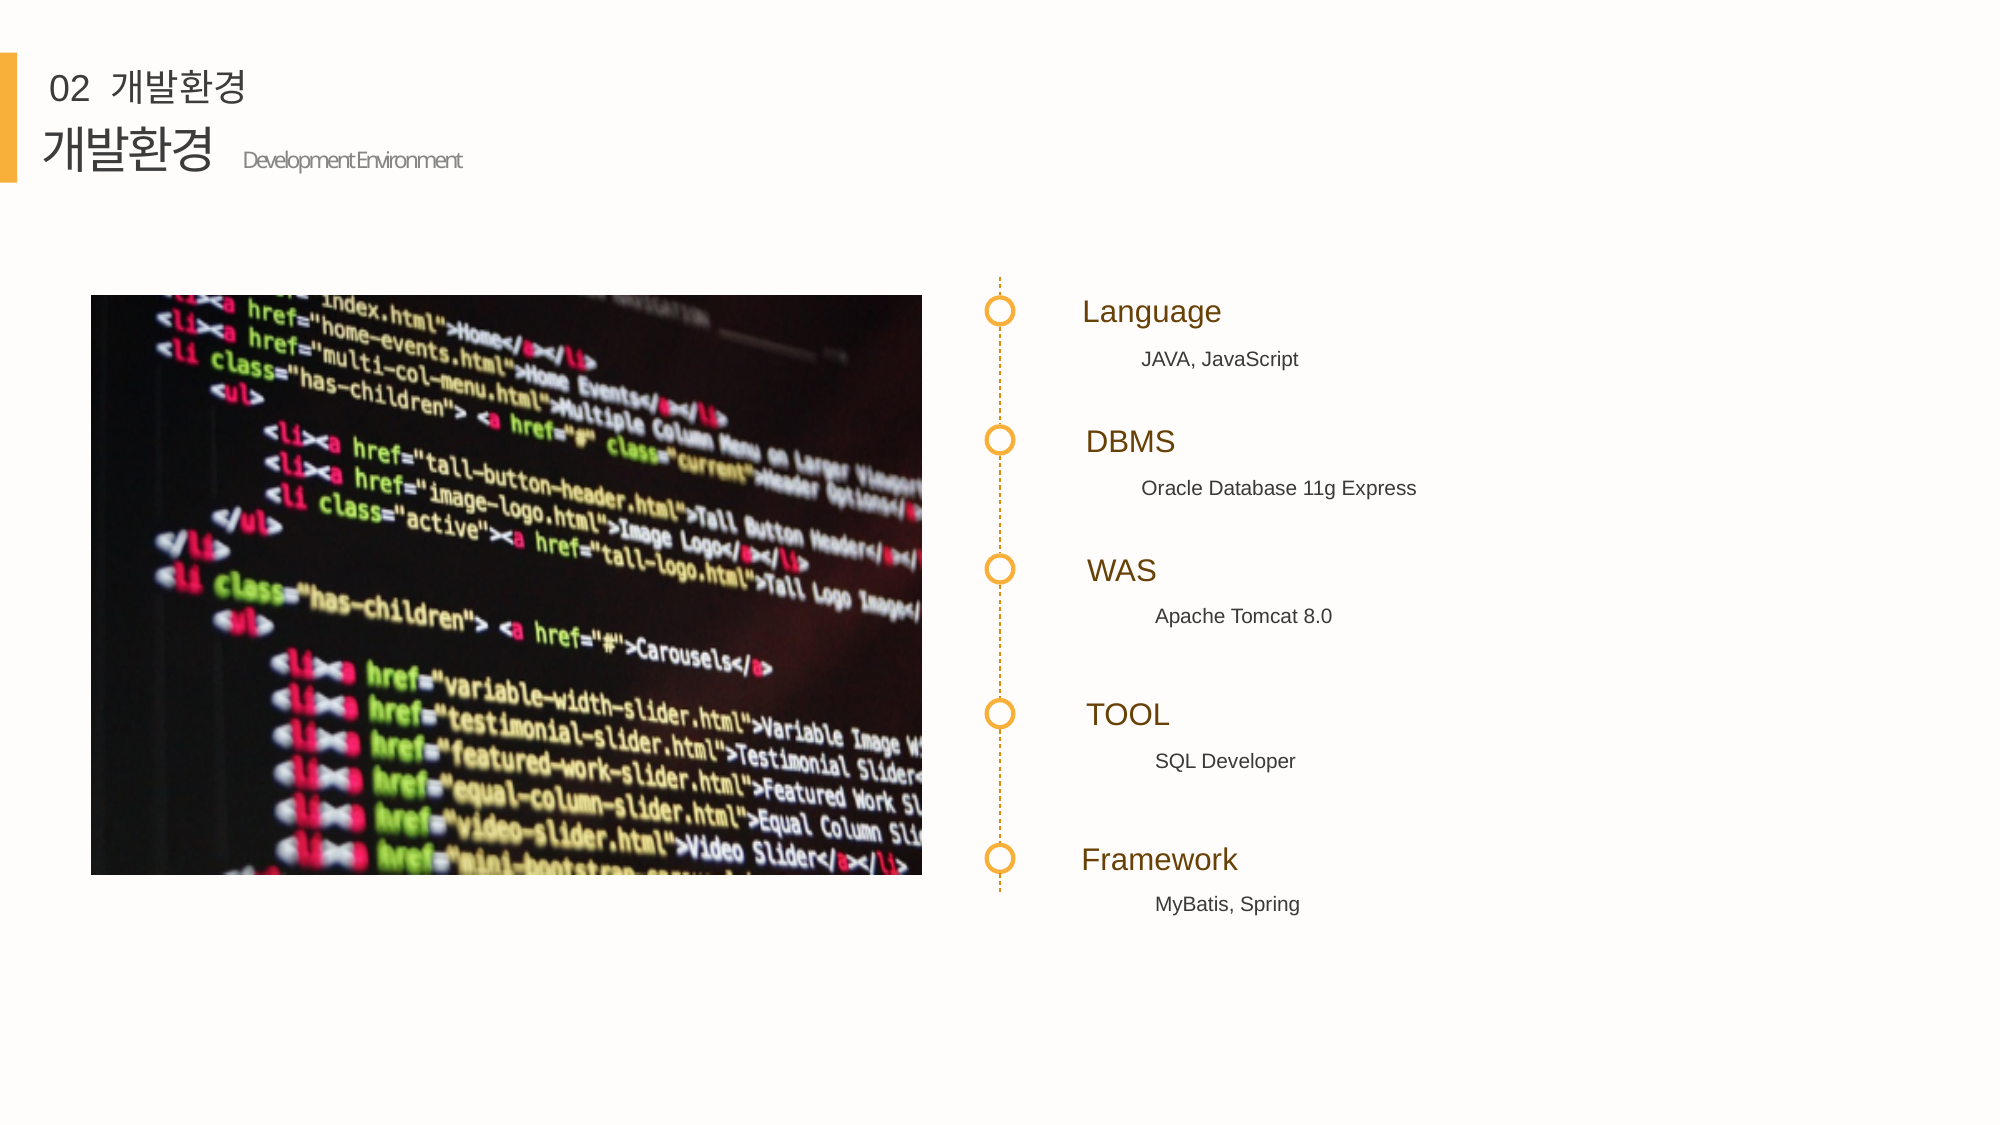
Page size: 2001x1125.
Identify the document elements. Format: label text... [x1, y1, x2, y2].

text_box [984, 276, 1016, 892]
text_box 02 개발환경 [34, 56, 264, 110]
picture [91, 295, 922, 875]
text_box [0, 52, 18, 184]
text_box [1078, 284, 1990, 924]
text_box 개발환경 Development Environment [26, 110, 479, 186]
